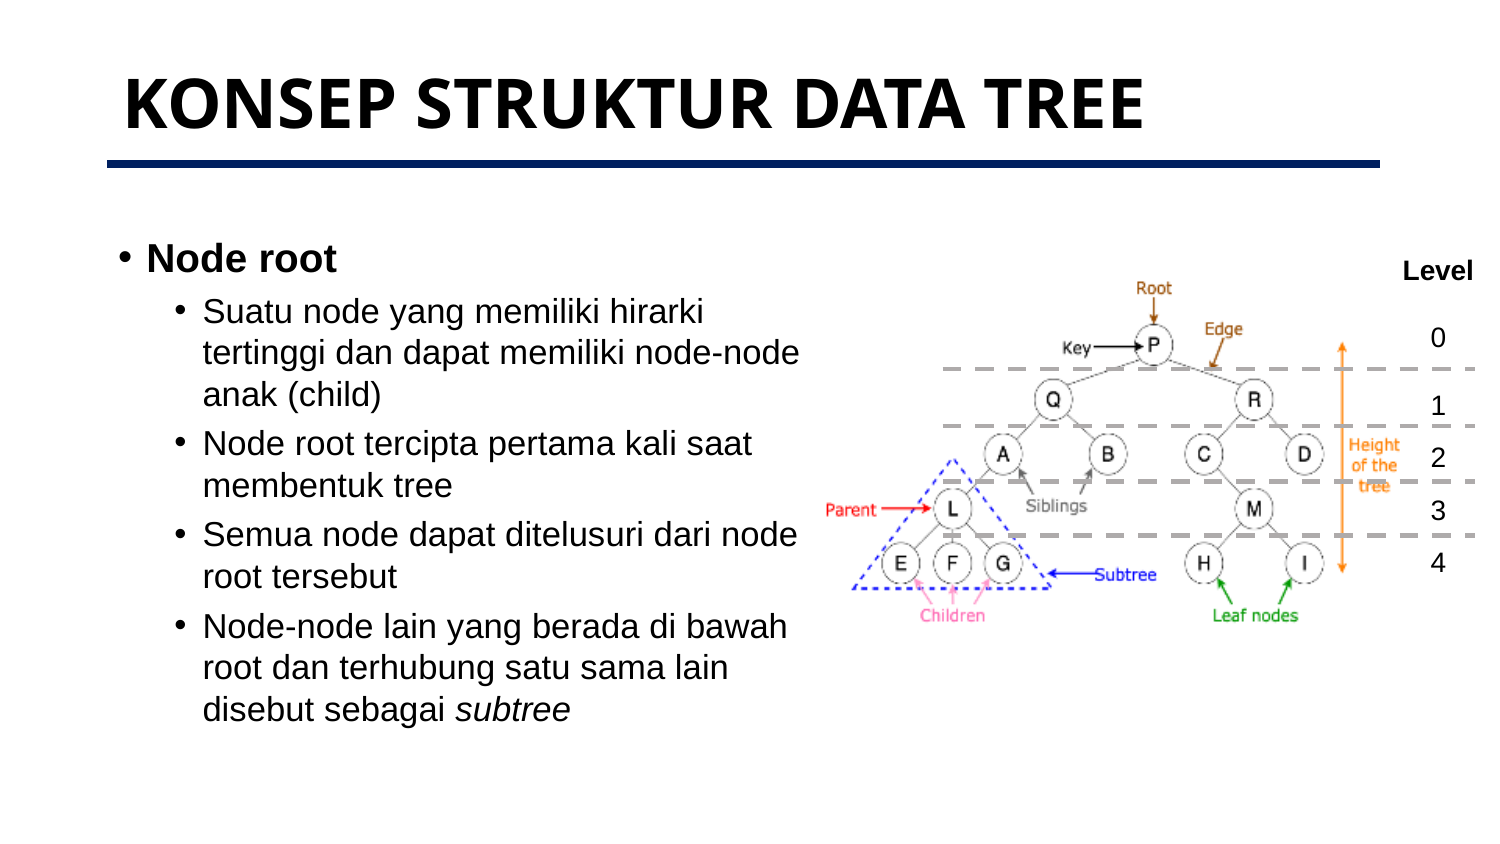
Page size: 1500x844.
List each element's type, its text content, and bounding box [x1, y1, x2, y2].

picture [107, 160, 1380, 169]
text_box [801, 244, 1490, 640]
title KONSEP STRUKTUR DATA TREE [107, 24, 1402, 188]
list Node root Suatu node yang memiliki hirarki tertinggi dan dapat memiliki node-node anak (child) Node root tercipta pertama kali saat membentuk tree Semua node dapat ditelusuri dari node root tersebut Node-node lain yang berada di bawah root dan terhubung satu sama lain disebut sebagai subtree [103, 224, 817, 786]
